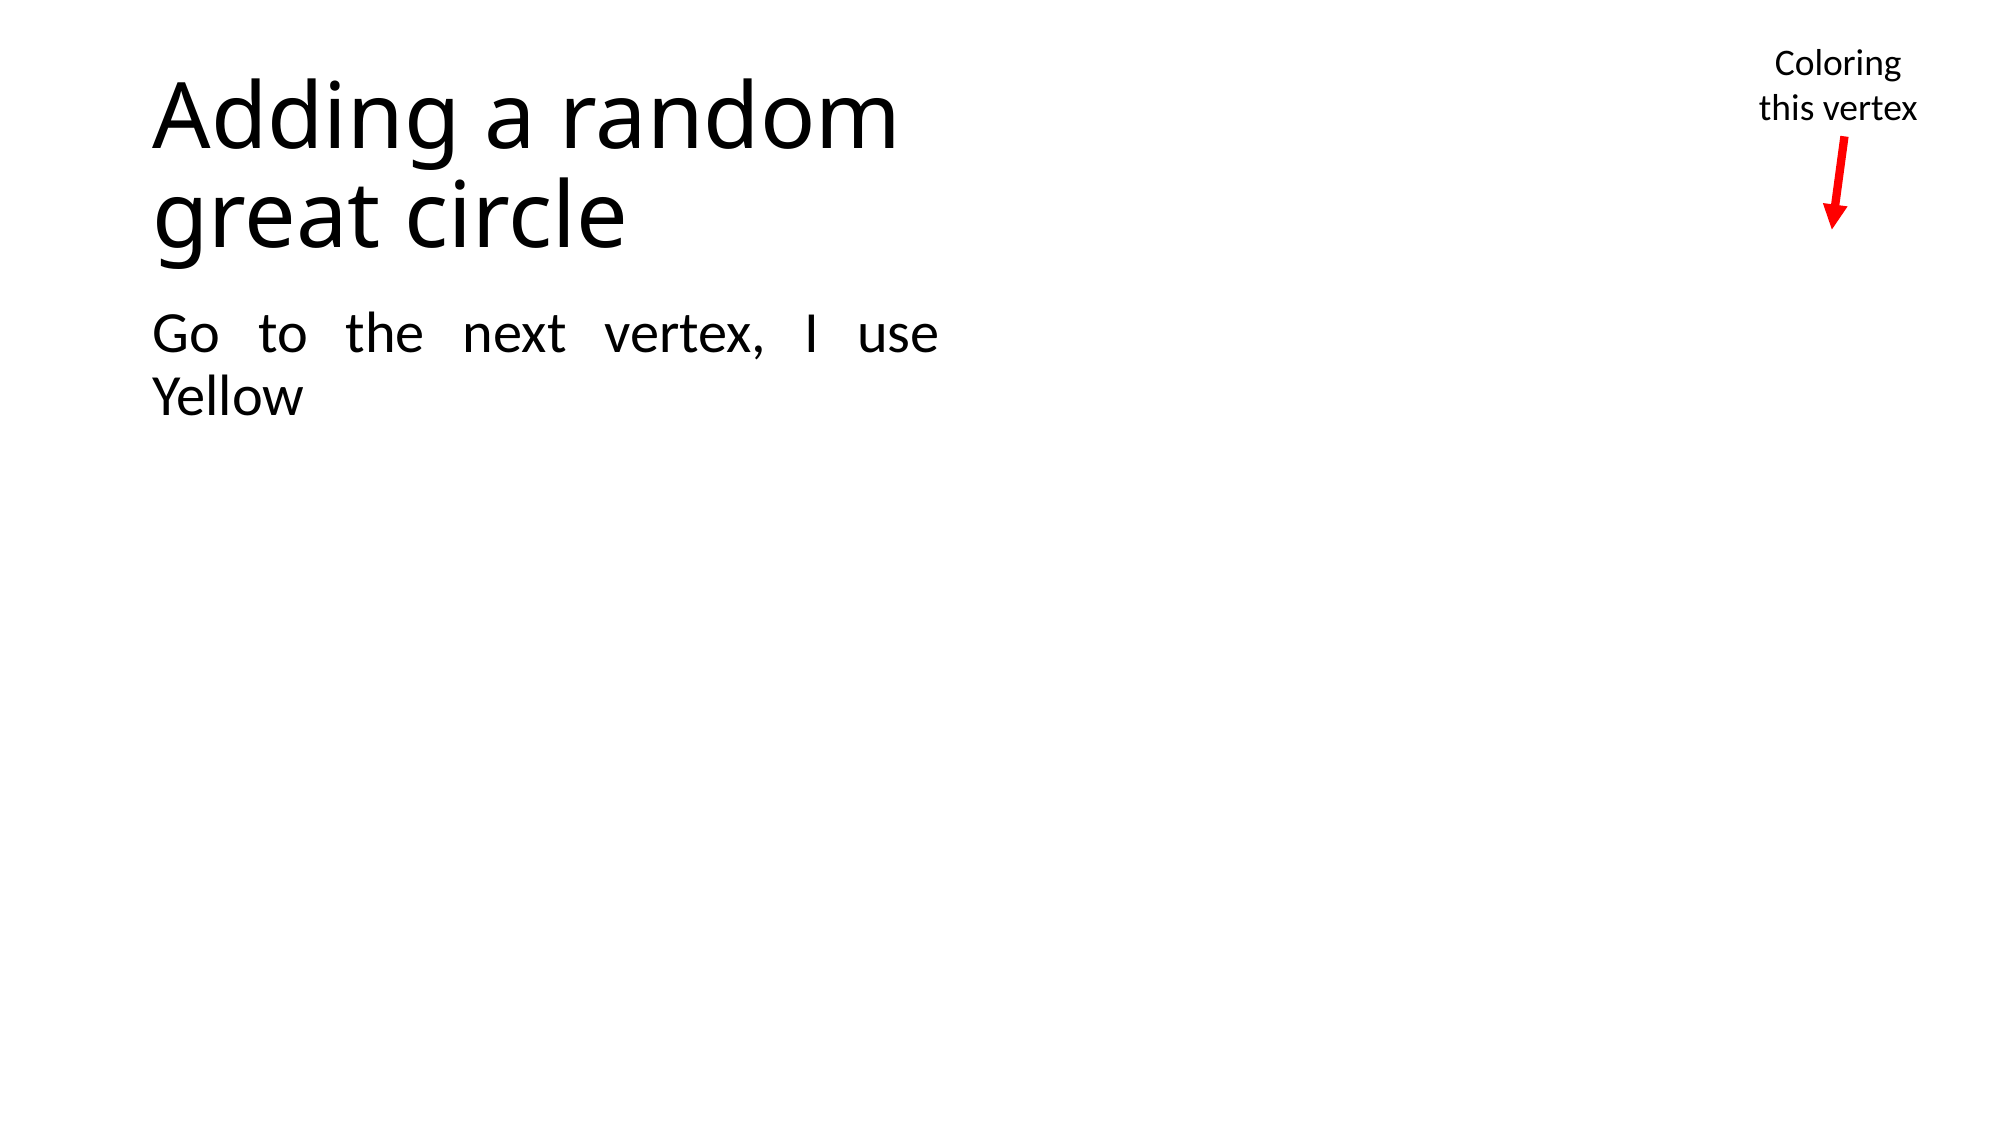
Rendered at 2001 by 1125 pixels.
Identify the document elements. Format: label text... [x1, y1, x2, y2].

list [955, 30, 1959, 1009]
title Adding a random great circle [137, 59, 925, 278]
text_box Go to the next vertex, I use Yellow [137, 294, 955, 1009]
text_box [1831, 136, 1845, 230]
